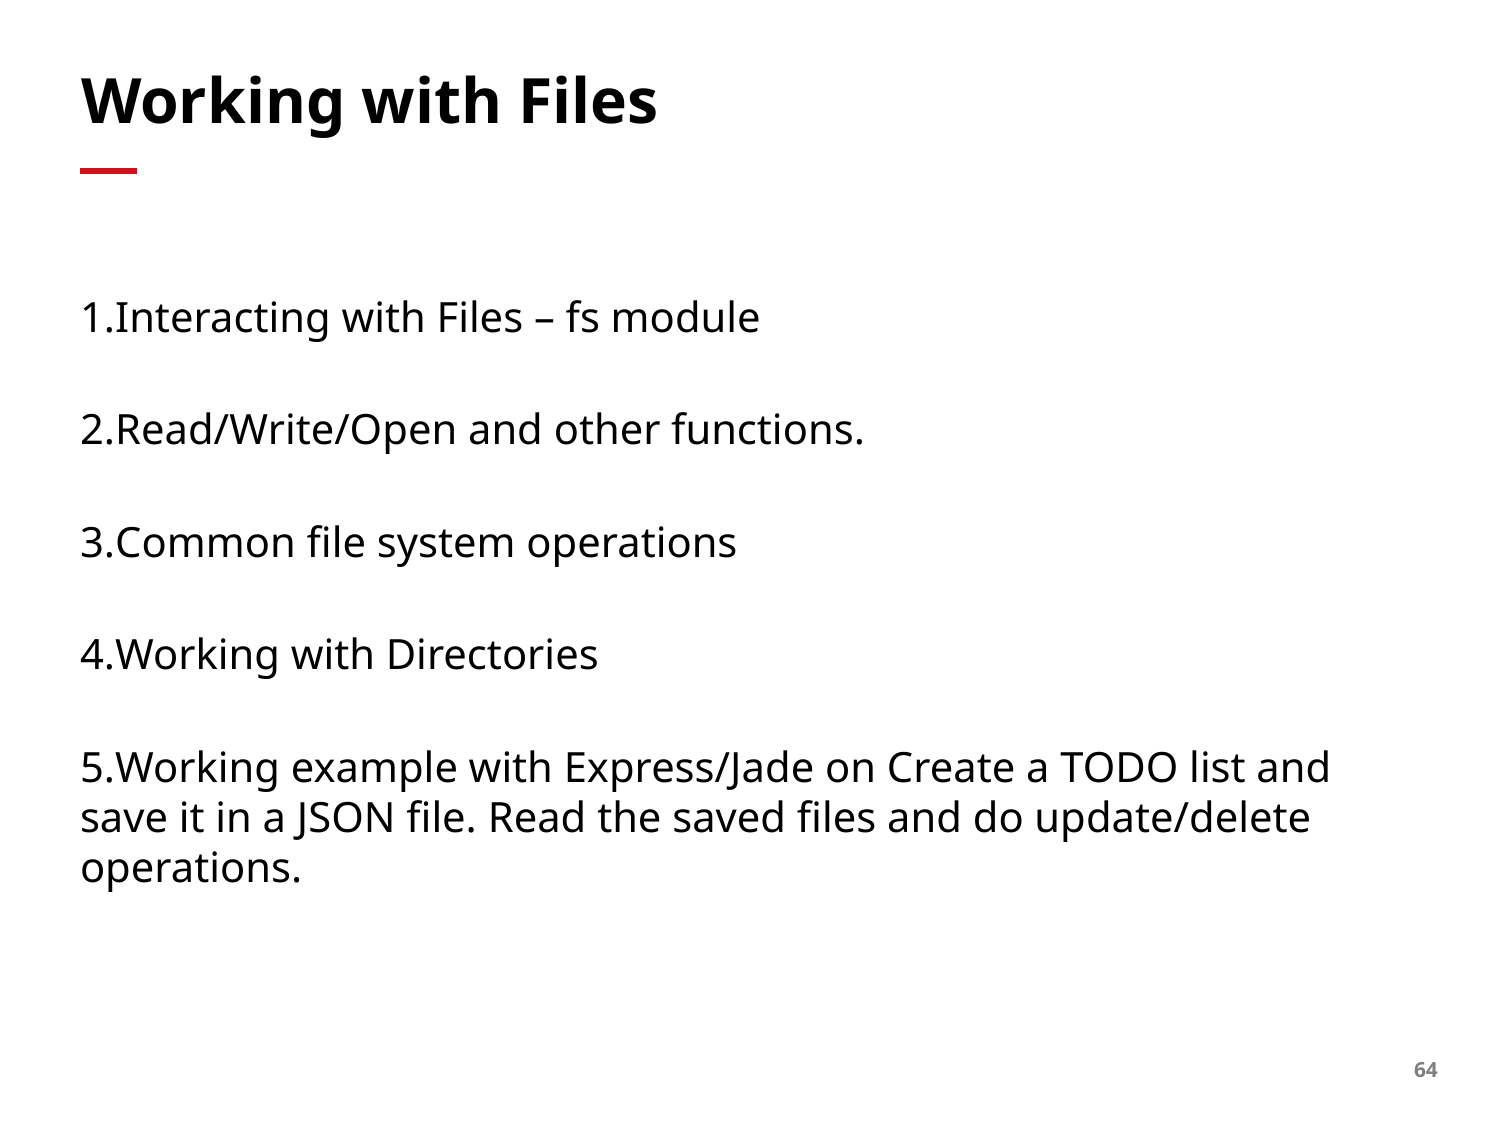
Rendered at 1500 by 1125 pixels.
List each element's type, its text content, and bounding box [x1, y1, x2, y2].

title Working with Files [81, 68, 1421, 138]
list Interacting with Files – fs module Read/Write/Open and other functions. Common file system operations Working with Directories Working example with Express/Jade on Create a TODO list and save it in a JSON file. Read the saved files and do update/delete operations. [79, 234, 1420, 1022]
